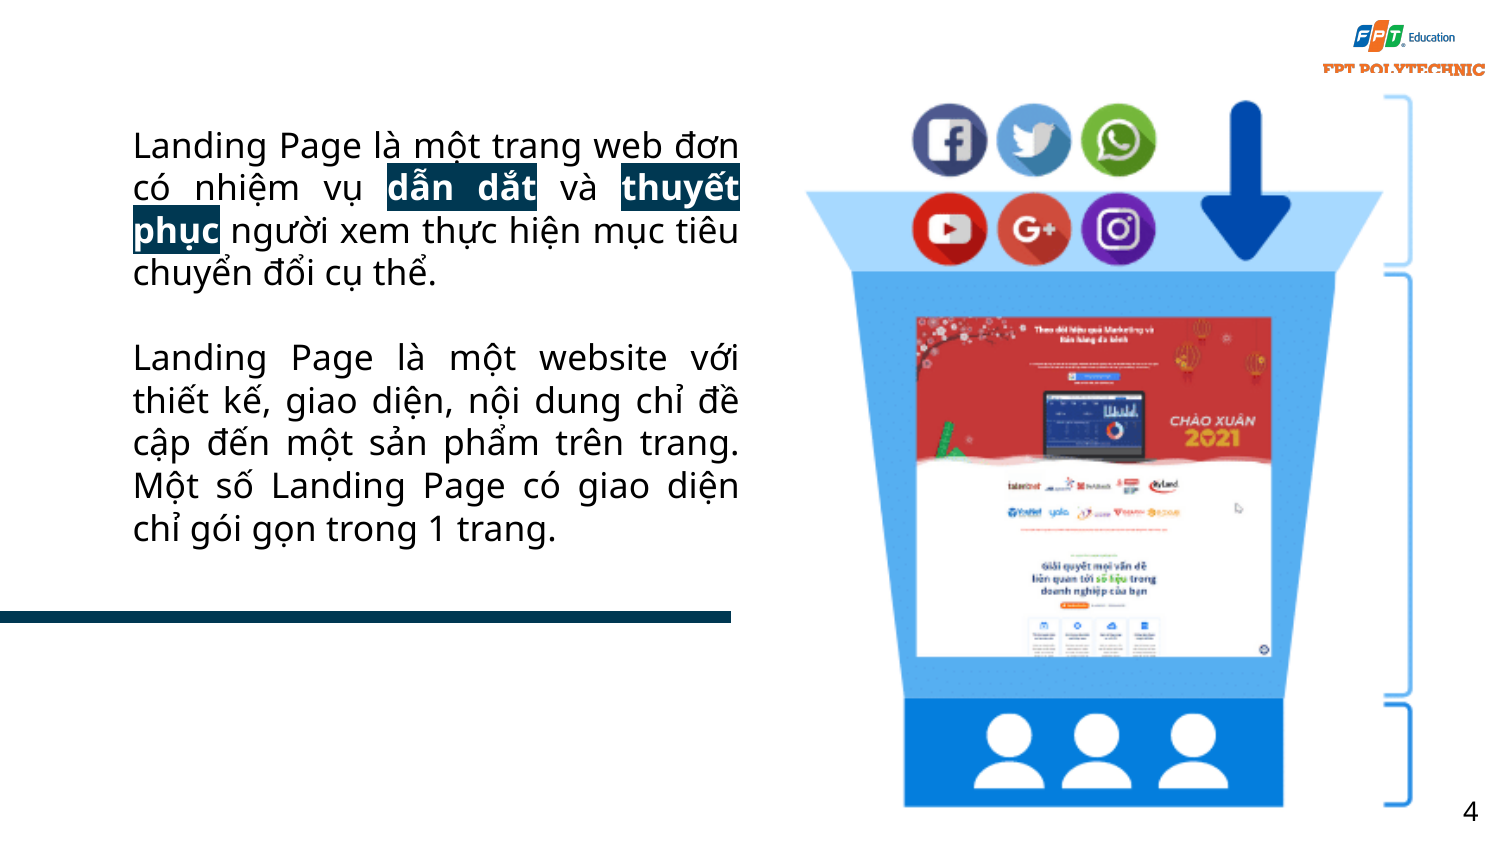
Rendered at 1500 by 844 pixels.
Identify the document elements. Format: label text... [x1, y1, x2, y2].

subtitle Landing Page là một trang web đơn có nhiệm vụ dẫn dắt và thuyết phục người xem thực hiện mục tiêu chuyển đổi cụ thể. Landing Page là một website với thiết kế, giao diện, nội dung chỉ đề cập đến một sản phẩm trên trang. Một số Landing Page có giao diện chỉ gói gọn trong 1 trang. [117, 107, 749, 586]
picture [754, 20, 1485, 819]
slide_number ‹#› [1403, 779, 1494, 844]
